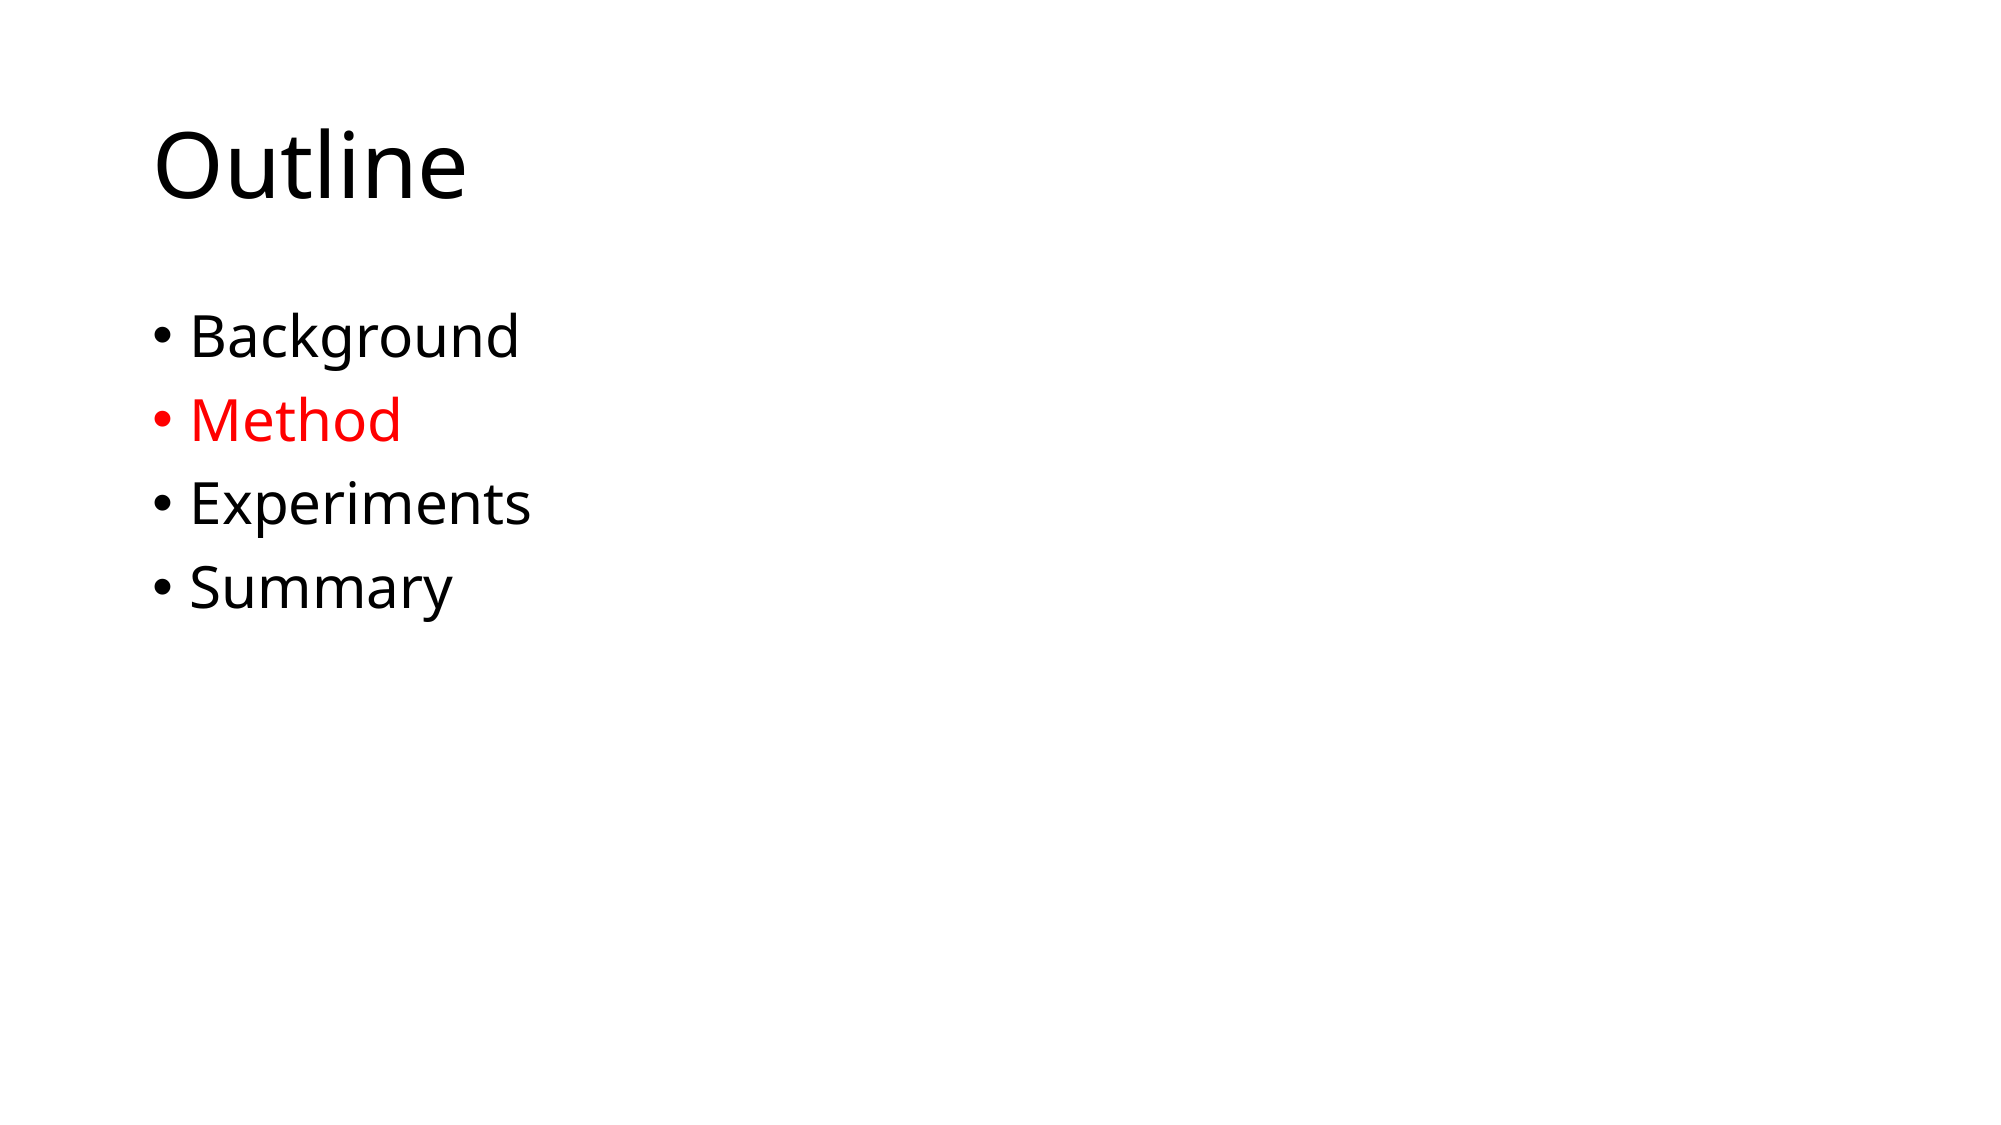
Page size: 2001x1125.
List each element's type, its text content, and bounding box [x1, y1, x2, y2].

title Outline [137, 59, 1863, 278]
list Background Method Experiments Summary [137, 299, 1863, 1014]
